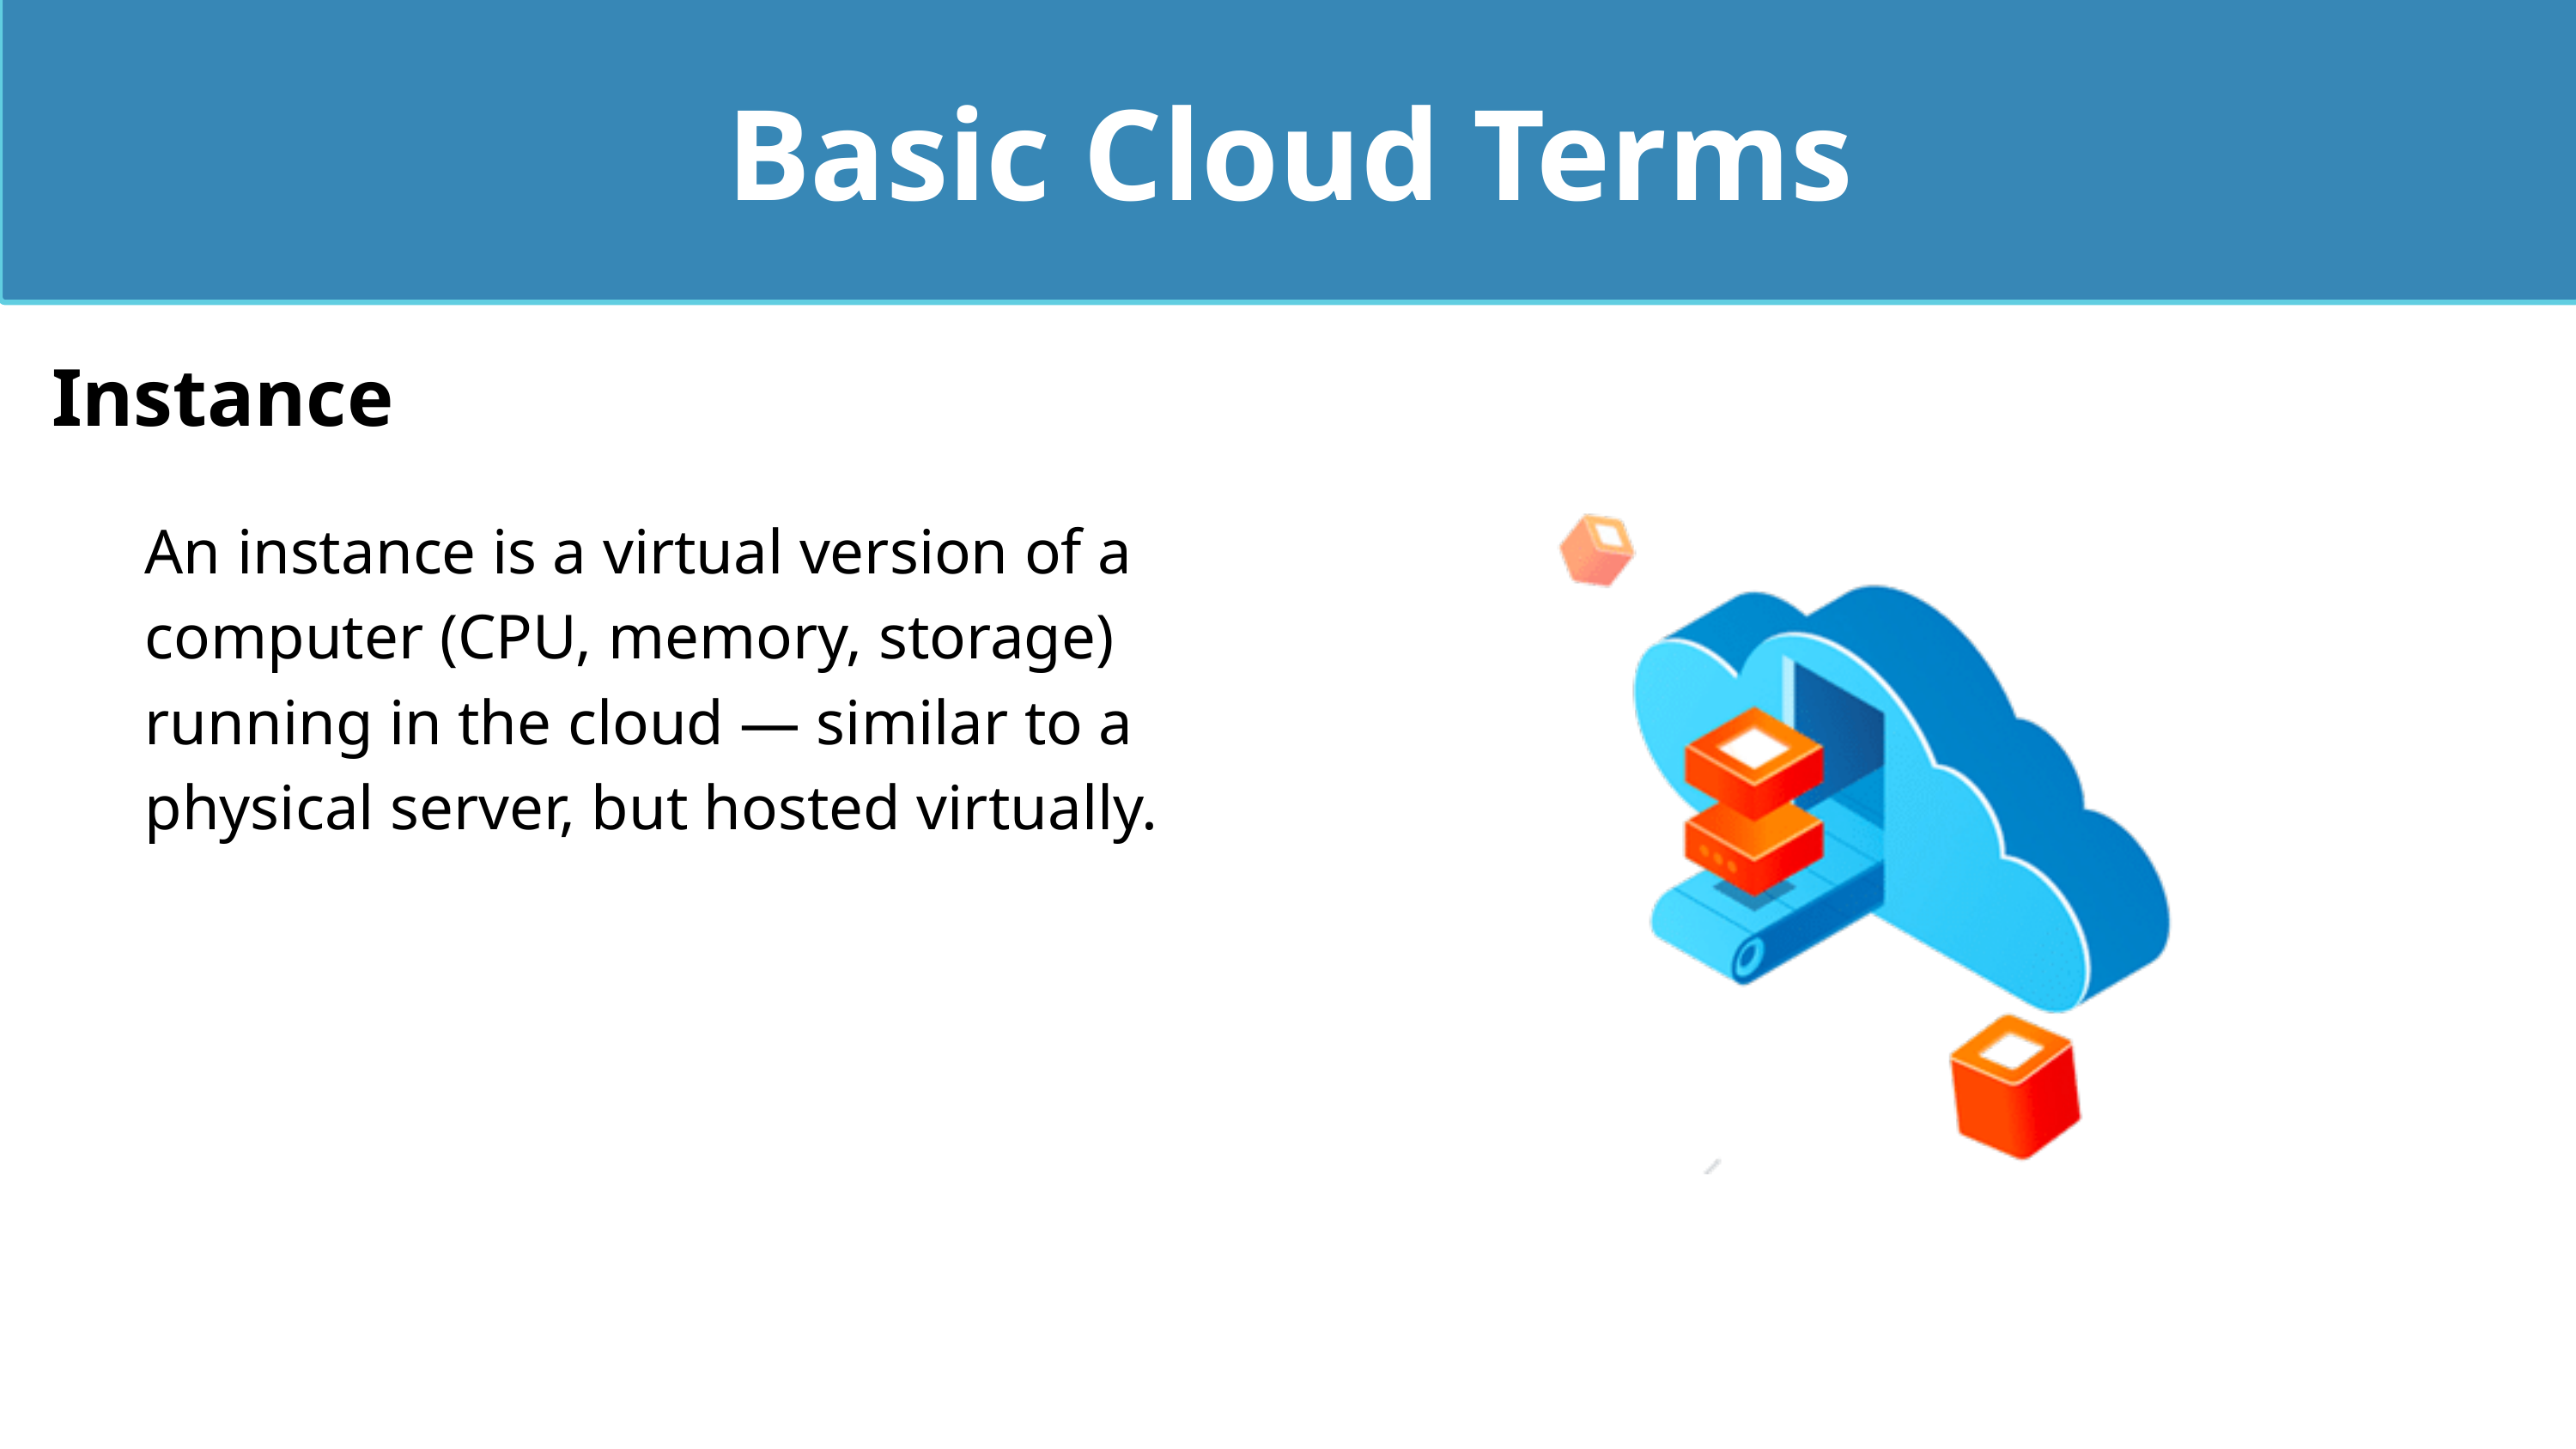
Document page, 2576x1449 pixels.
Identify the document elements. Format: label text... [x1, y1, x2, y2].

text_box Instance [52, 331, 774, 443]
text_box [1540, 437, 2276, 1174]
text_box An instance is a virtual version of a computer (CPU, memory, storage) running in the cloud — similar to a physical server, but hosted virtually. [144, 500, 1340, 842]
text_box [0, 0, 2576, 303]
